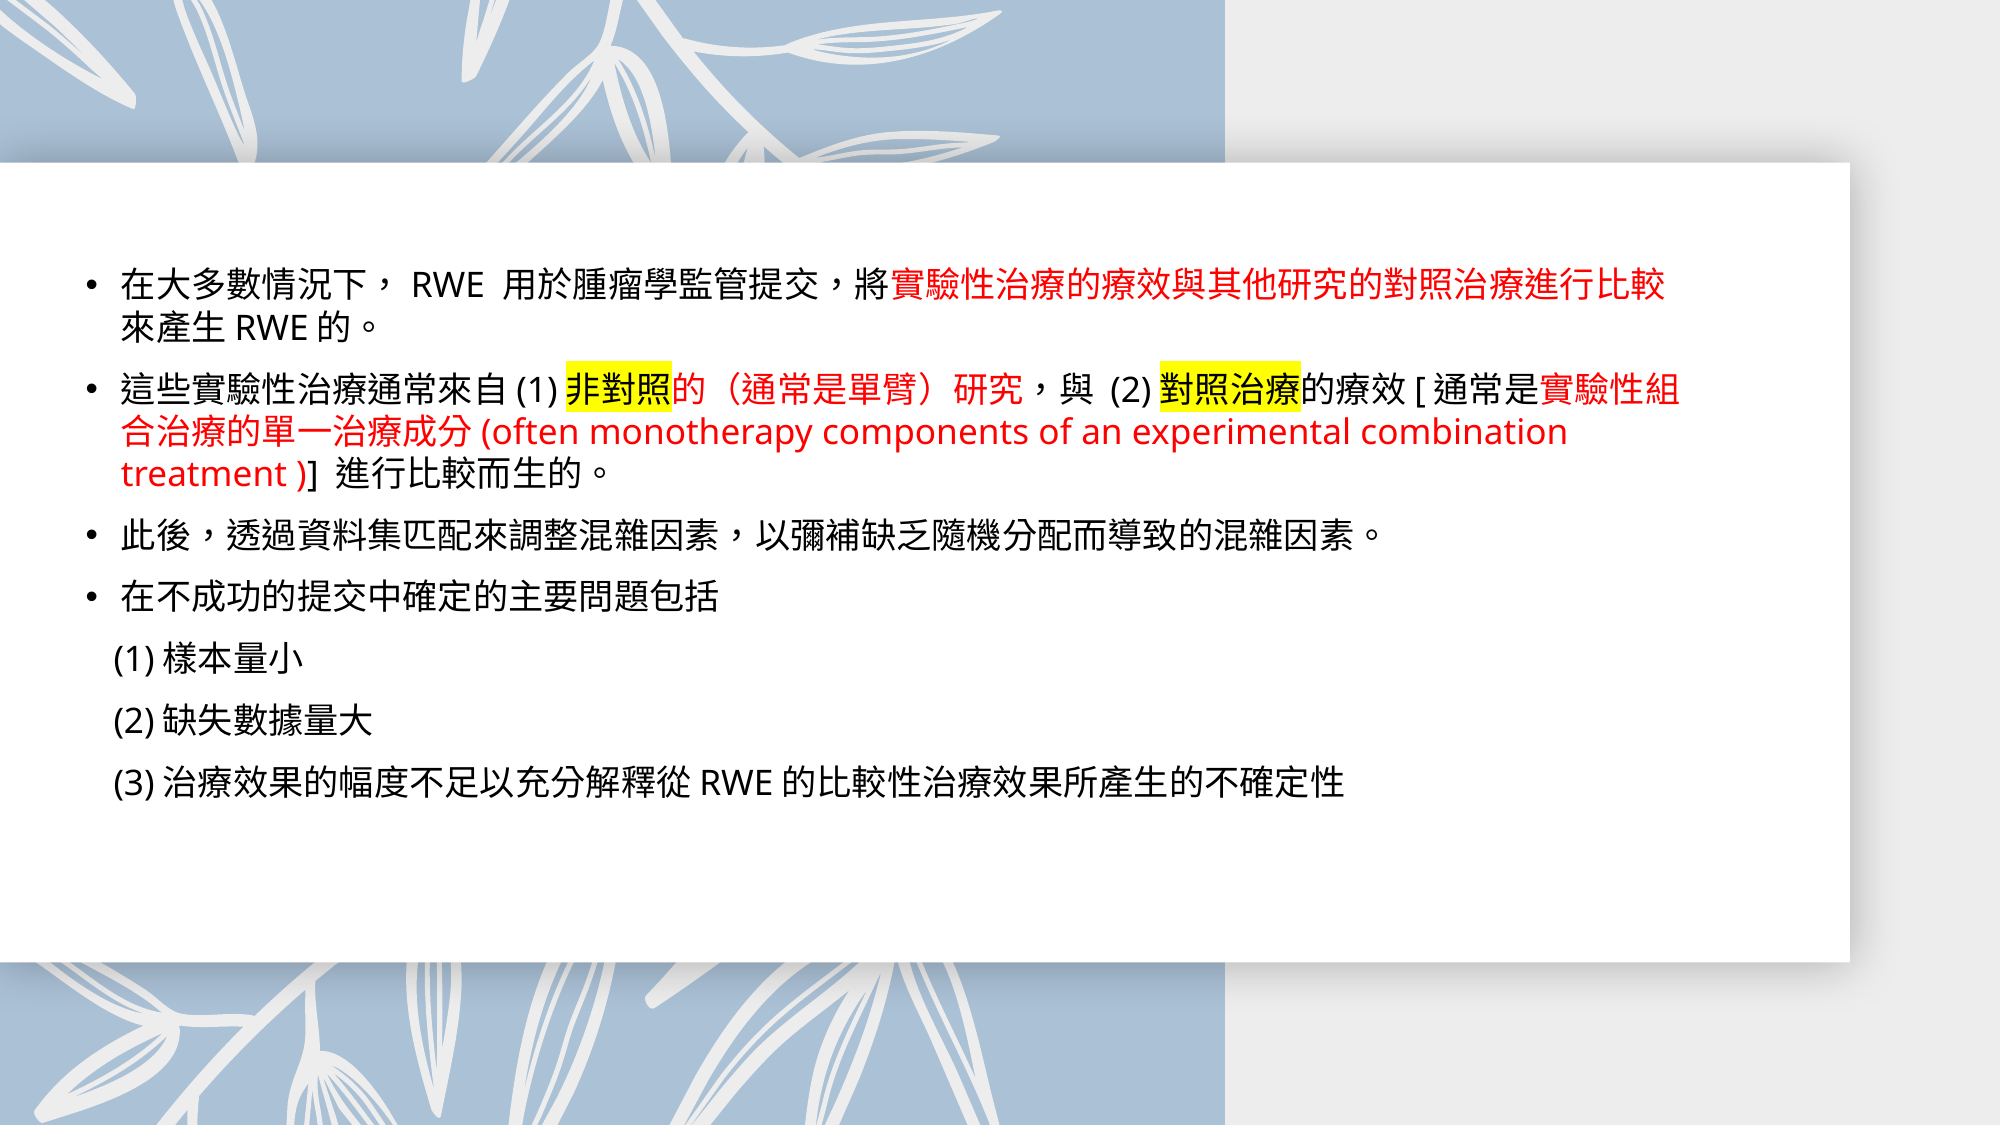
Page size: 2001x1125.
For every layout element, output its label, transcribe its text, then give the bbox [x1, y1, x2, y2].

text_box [0, 0, 1225, 1125]
text_box [1225, 161, 1851, 964]
list 在大多數情況下，RWE 用於腫瘤學監管提交，將實驗性治療的療效與其他研究的對照治療進行比較來產生RWE的。 這些實驗性治療通常來自(1)非對照的（通常是單臂）研究，與 (2)對照治療的療效[通常是實驗性組合治療的單一治療成分(often monotherapy components of an experimental combination treatment )] 進行比較而生的。 此後，透過資料集匹配來調整混雜因素，以彌補缺乏隨機分配而導致的混雜因素。 在不成功的提交中確定的主要問題包括 (1)樣本量小 (2)缺失數據量大 (3)治療效果的幅度不足以充分解釋從RWE的比較性治療效果所產生的不確定性 [1225, 255, 1700, 850]
text_box [1225, 0, 2000, 1125]
